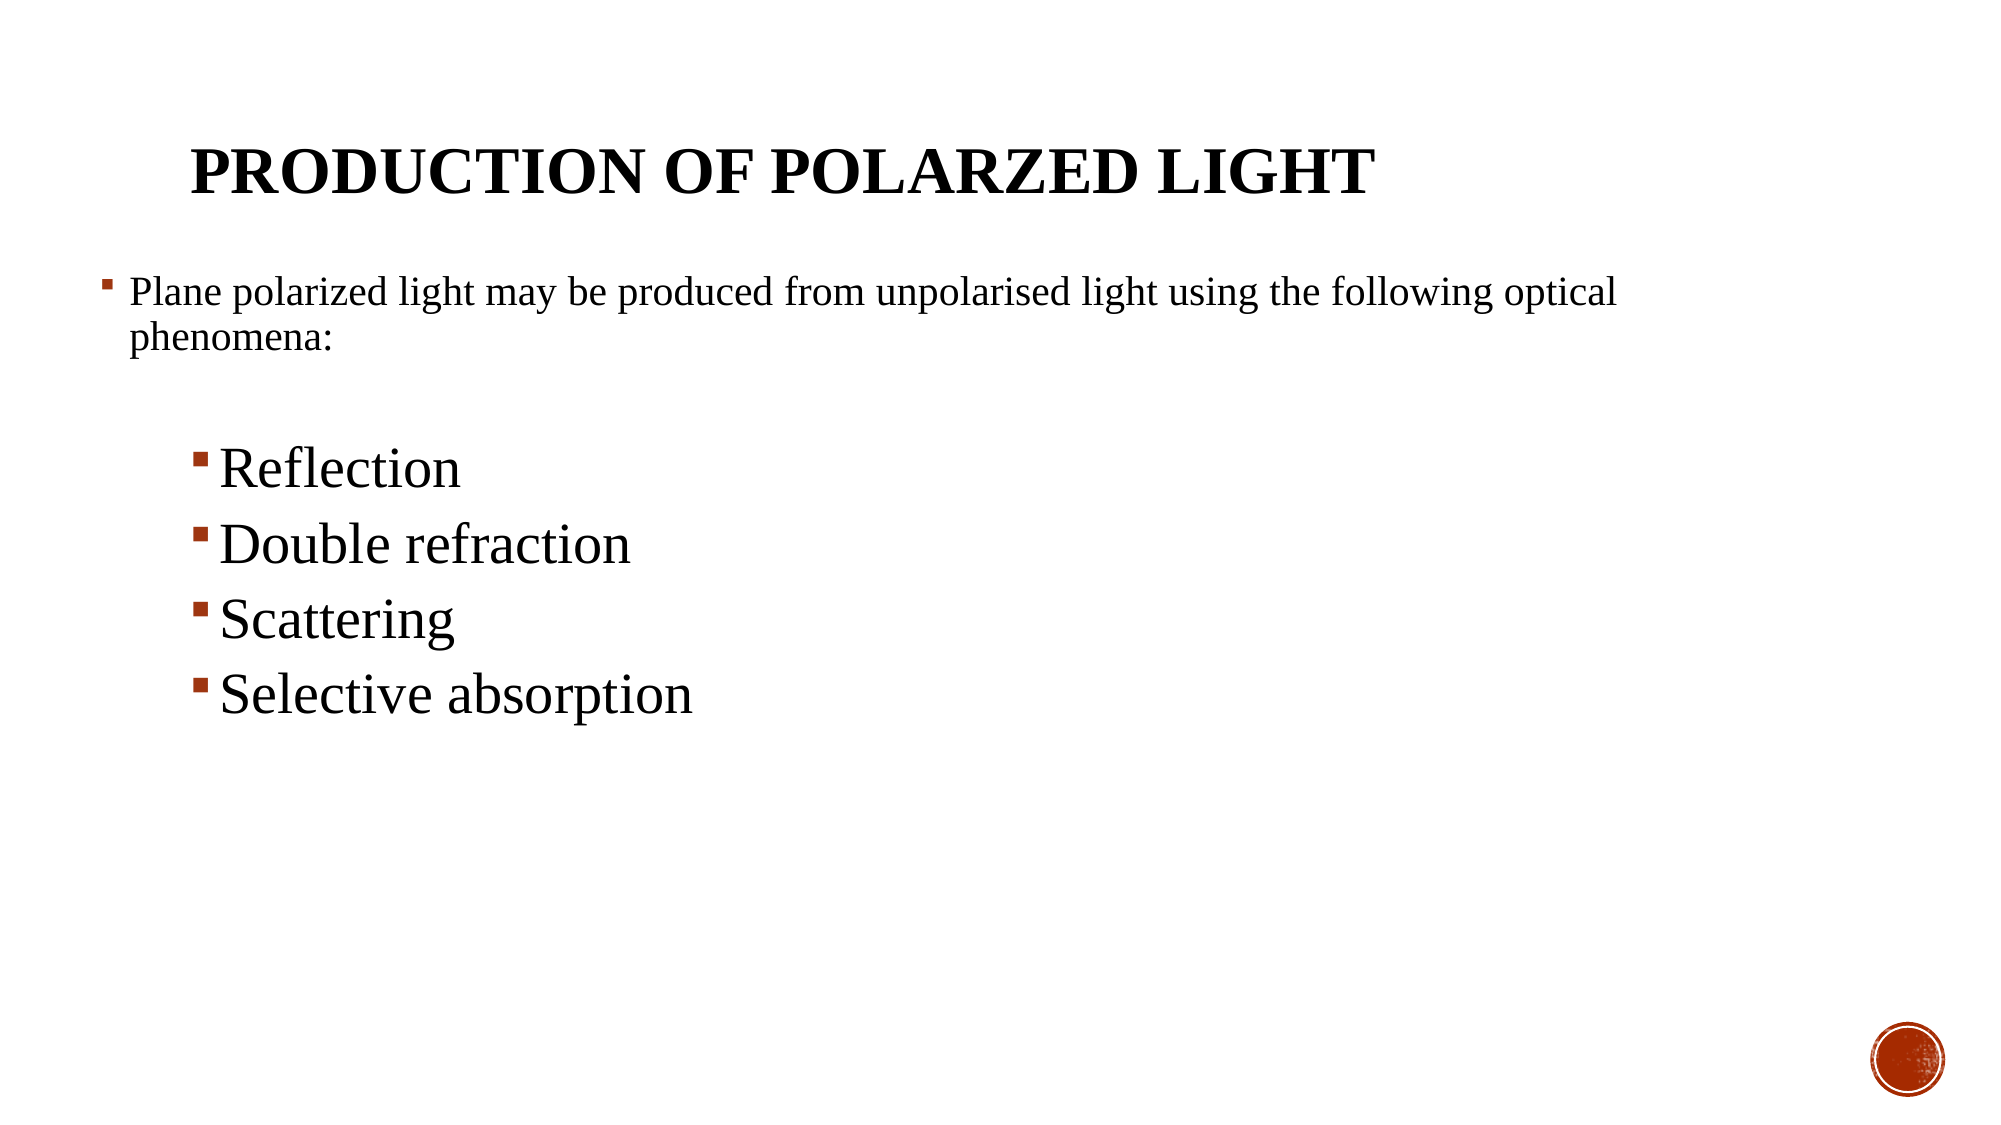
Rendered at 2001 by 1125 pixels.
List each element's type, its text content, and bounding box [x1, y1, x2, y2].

list Plane polarized light may be produced from unpolarised light using the following optical phenomena: Reflection Double refraction Scattering Selective absorption [84, 261, 1810, 976]
title PRODUCTION OF POLARZED LIGHT [175, 79, 1826, 344]
